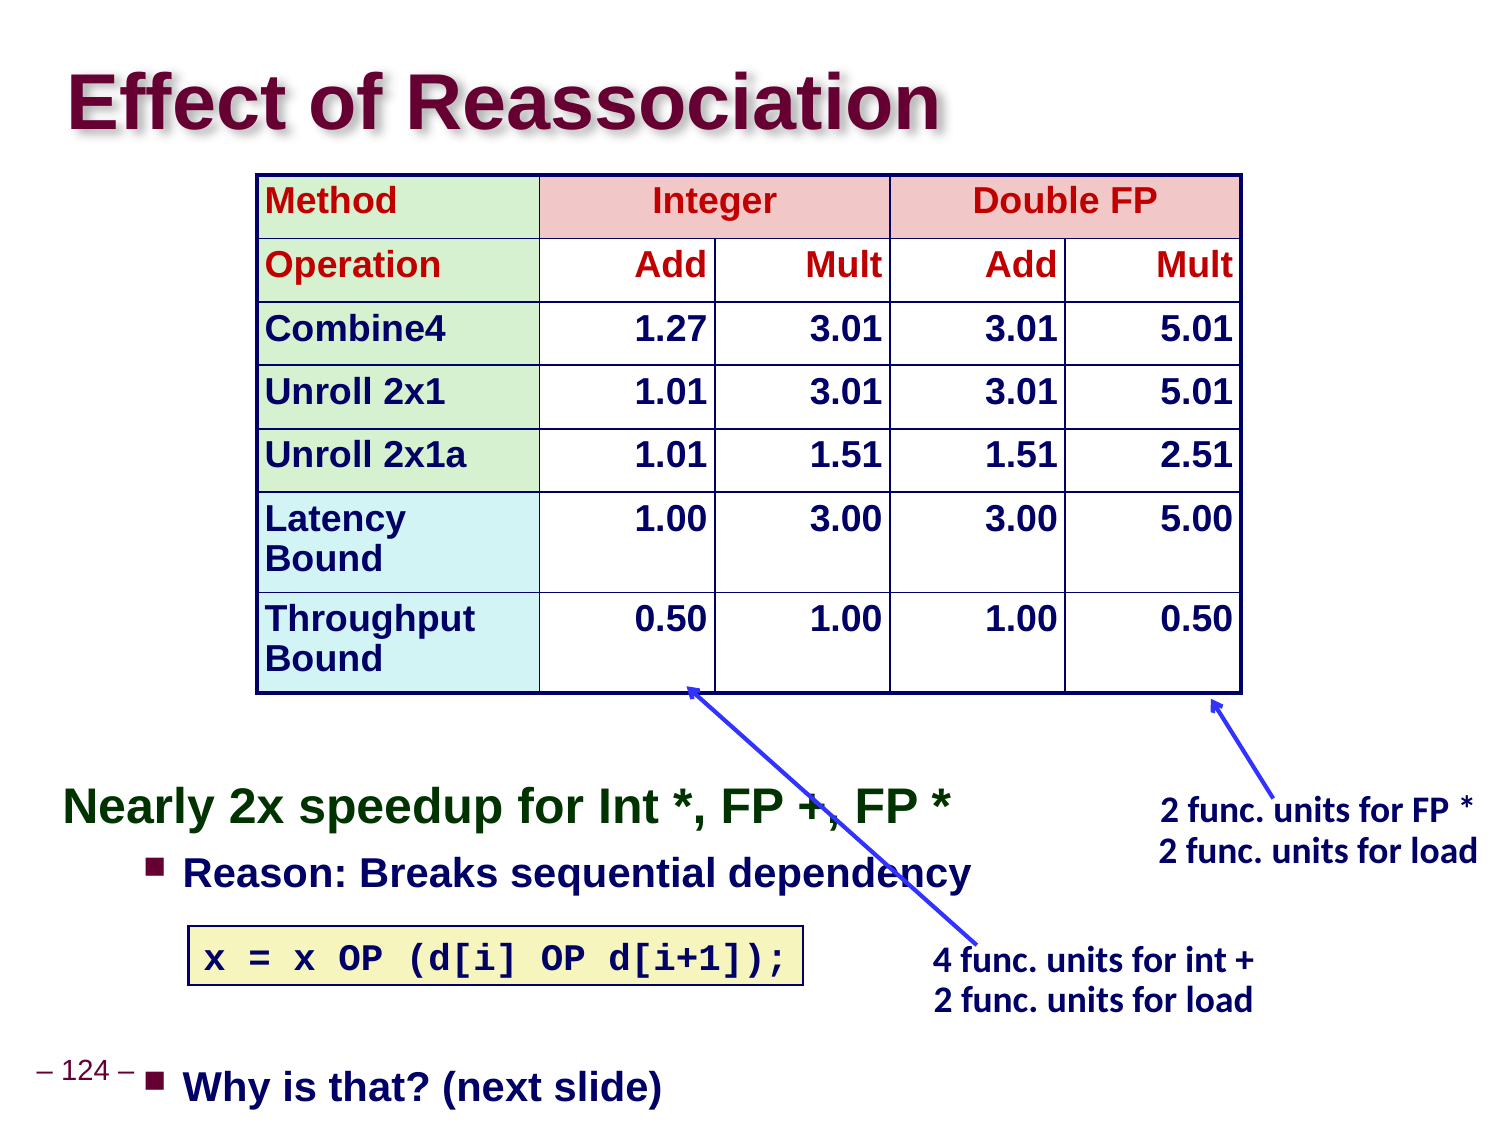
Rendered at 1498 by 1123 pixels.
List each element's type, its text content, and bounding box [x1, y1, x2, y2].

table_header Method [259, 177, 539, 238]
table_cell 0.50 [540, 593, 714, 691]
table_cell 5.01 [1066, 366, 1239, 428]
text_box 4 func. units for int + 2 func. units for load [917, 932, 1270, 1029]
table_cell 1.00 [716, 593, 889, 684]
table_cell 1.51 [716, 430, 889, 491]
table_cell 3.01 [716, 366, 889, 428]
table_header Integer [540, 177, 889, 238]
table_cell 3.01 [716, 303, 889, 364]
table_cell 1.27 [540, 303, 714, 364]
table_cell 5.00 [1066, 493, 1239, 592]
table_cell Add [540, 239, 714, 301]
table_cell 1.01 [540, 430, 714, 491]
table_header Double FP [891, 177, 1239, 238]
text_box x = x OP (d[i] OP d[i+1]); [188, 925, 803, 985]
table_cell Combine4 [259, 303, 539, 364]
table_cell 3.01 [891, 303, 1064, 364]
table_cell Unroll 2x1 [259, 366, 539, 428]
table_cell 0.50 [1066, 593, 1239, 691]
table_cell 3.00 [716, 493, 889, 592]
table_cell Add [891, 239, 1064, 301]
table_cell 1.00 [891, 593, 1064, 691]
title Effect of Reassociation [66, 40, 1495, 169]
table_cell 5.01 [1066, 303, 1239, 364]
table_cell Mult [716, 239, 889, 301]
list Nearly 2x speedup for Int *, FP +, FP * Reason: Breaks sequential dependency Why is that? (next slide) [47, 771, 1409, 1056]
table_cell Mult [1066, 239, 1239, 301]
table_cell 2.51 [1066, 430, 1239, 491]
table_cell Operation [259, 239, 539, 301]
text_box 2 func. units for FP * 2 func. units for load [1143, 783, 1494, 879]
table_cell Throughput Bound [259, 593, 539, 691]
table_cell 3.00 [891, 493, 1064, 592]
table_cell 3.01 [891, 366, 1064, 428]
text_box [686, 685, 977, 946]
table_cell Latency Bound [259, 493, 539, 592]
table_cell 1.00 [540, 493, 714, 592]
table_cell 1.01 [540, 366, 714, 428]
table_cell 1.51 [891, 430, 1064, 491]
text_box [1210, 698, 1274, 799]
table_cell Unroll 2x1a [259, 430, 539, 491]
